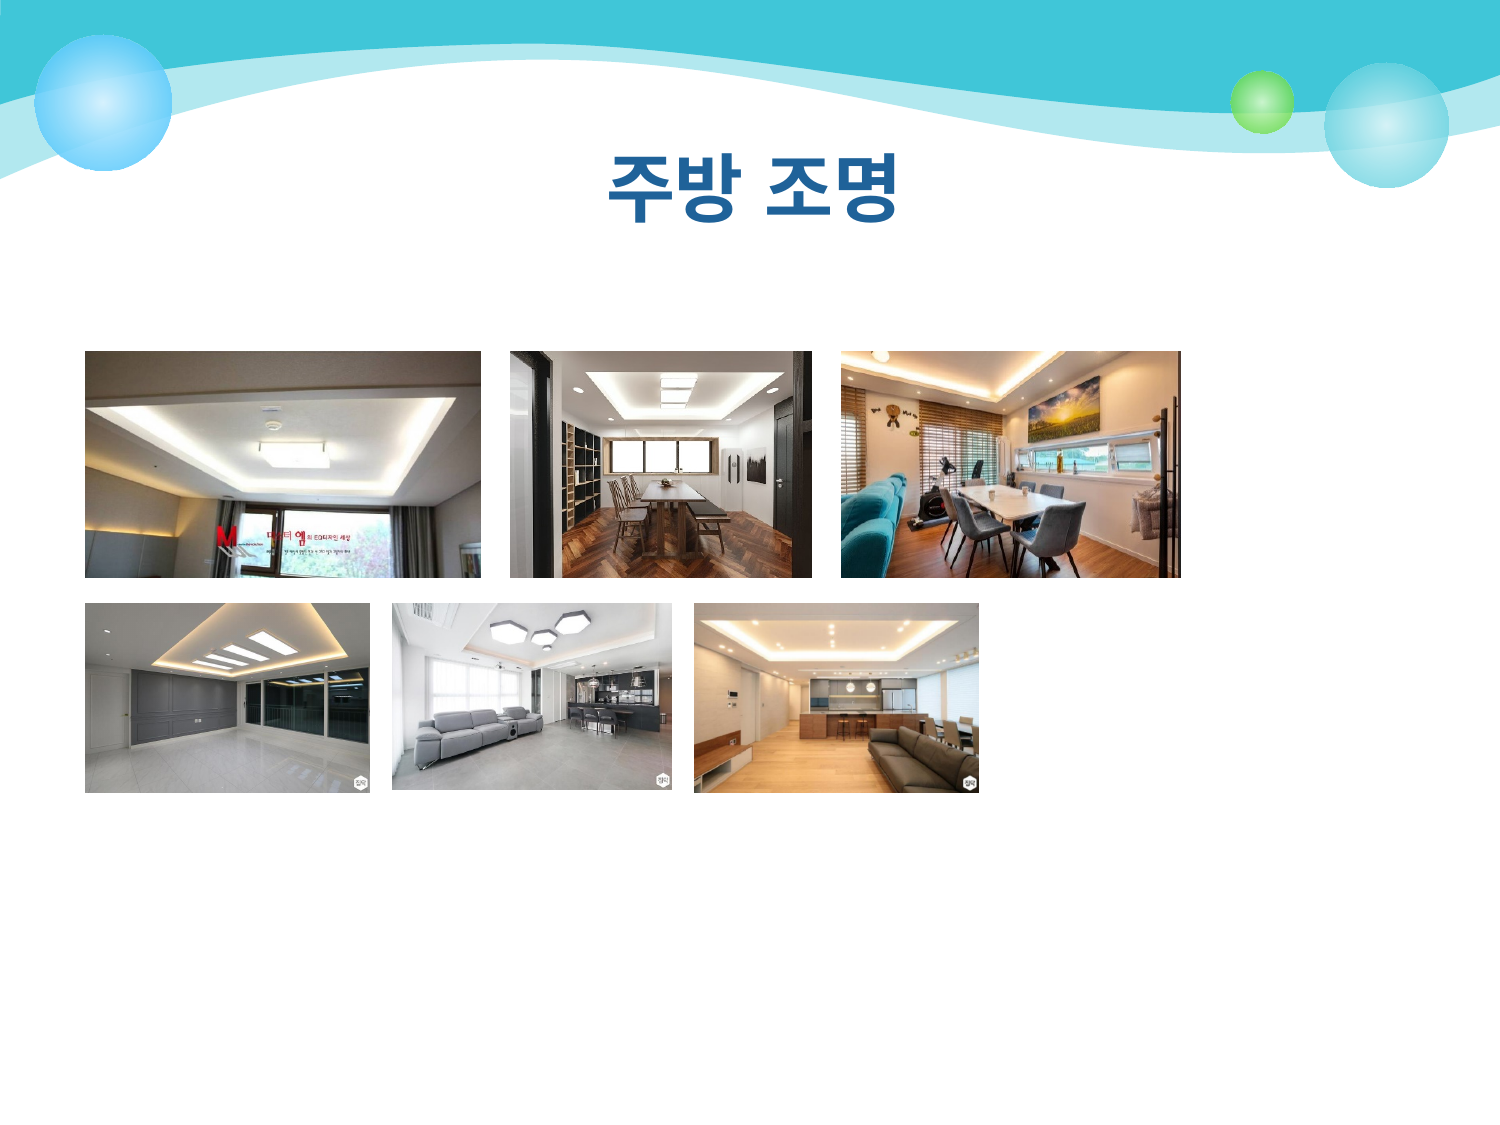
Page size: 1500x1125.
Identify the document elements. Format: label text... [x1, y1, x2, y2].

picture [840, 350, 1181, 578]
picture [391, 602, 673, 790]
title 주방 조명 [79, 133, 1430, 321]
picture [509, 350, 813, 578]
picture [694, 602, 979, 793]
picture [84, 602, 370, 793]
picture [84, 350, 482, 578]
